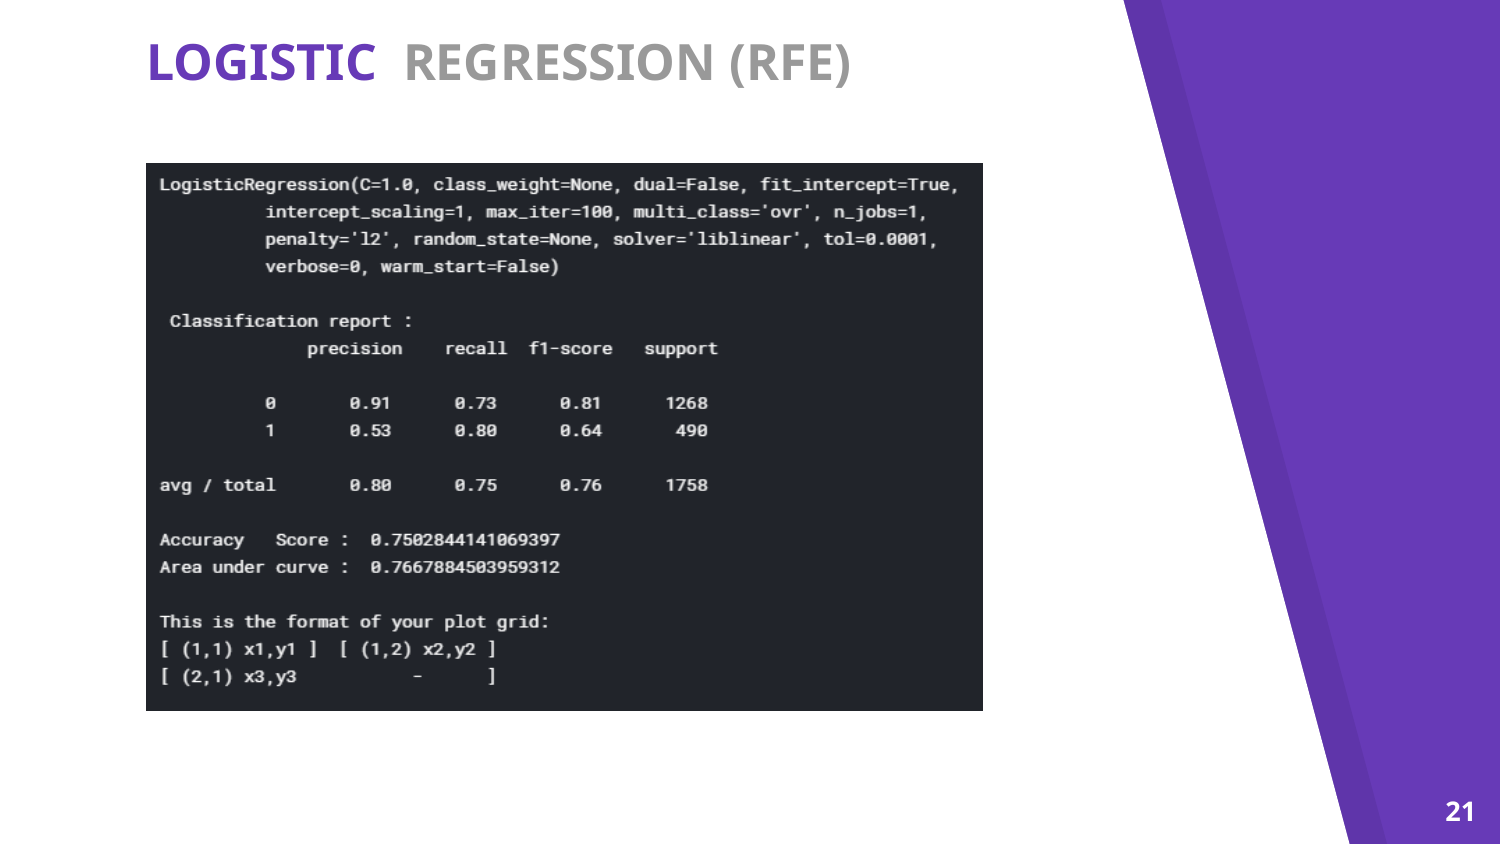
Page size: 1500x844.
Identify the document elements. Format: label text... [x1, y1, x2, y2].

picture [146, 163, 983, 711]
slide_number ‹#› [1401, 779, 1492, 844]
title LOGISTIC REGRESSION (RFE) [131, 34, 1025, 106]
